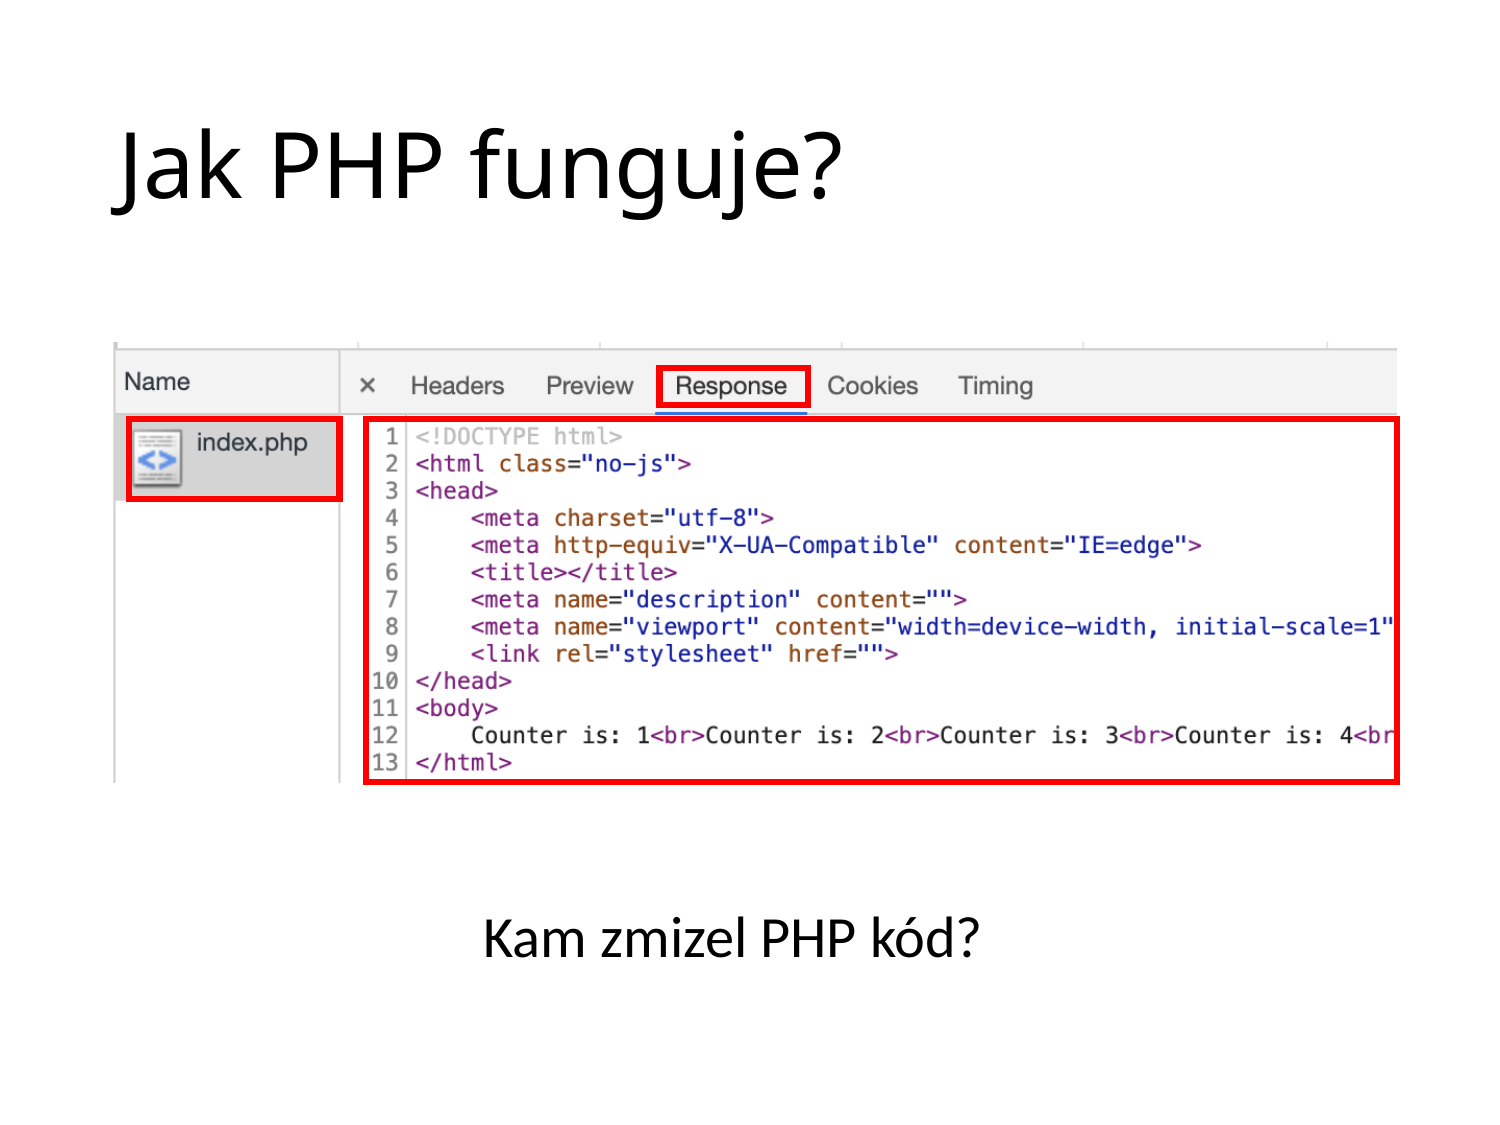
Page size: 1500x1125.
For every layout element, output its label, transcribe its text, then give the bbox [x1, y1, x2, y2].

title Jak PHP funguje? [103, 59, 1397, 278]
picture [103, 342, 1397, 783]
text_box Kam zmizel PHP kód? [469, 891, 999, 977]
